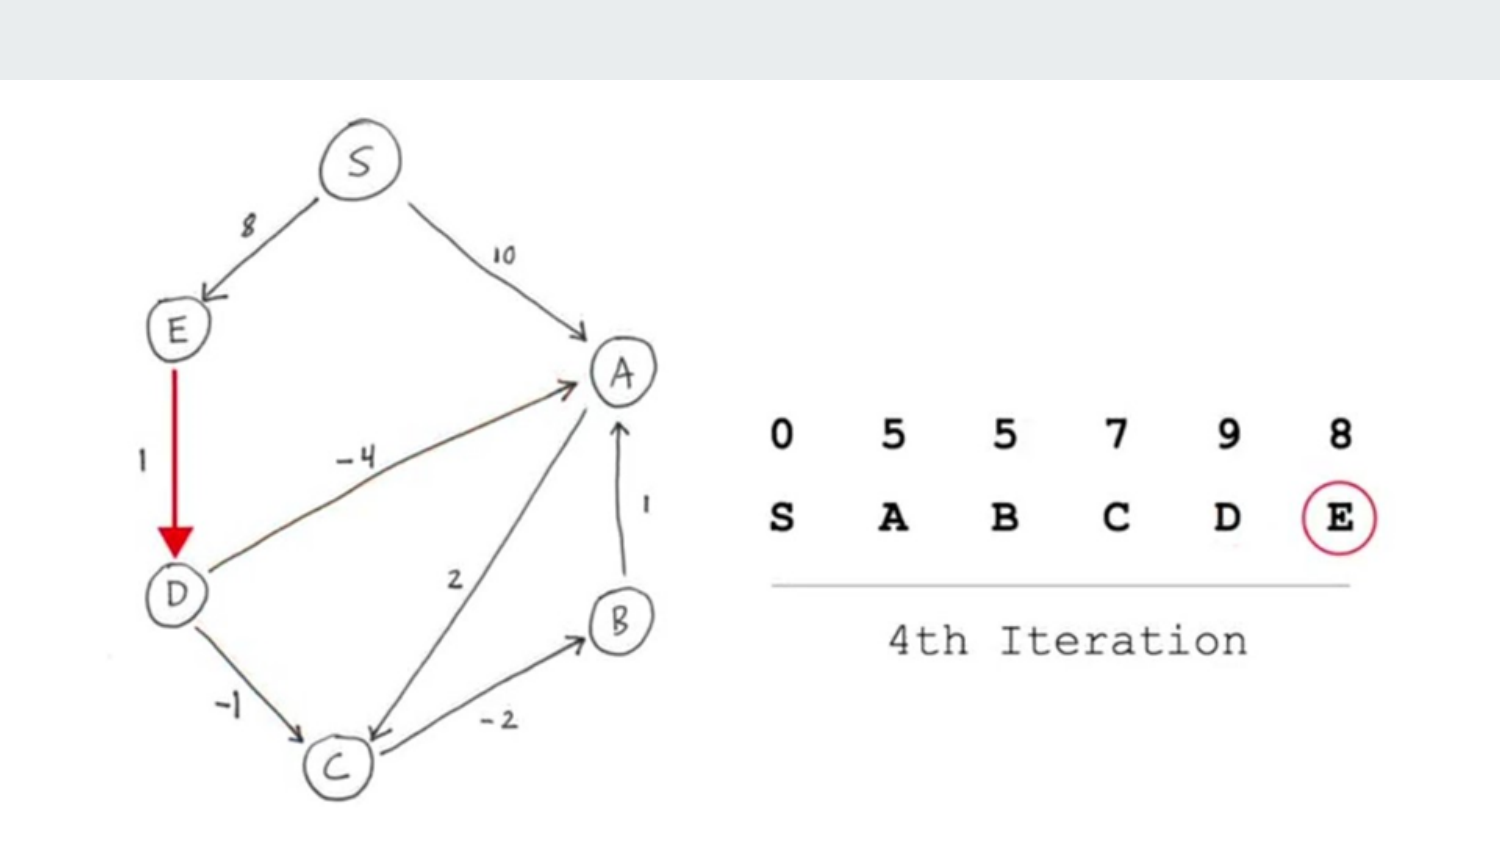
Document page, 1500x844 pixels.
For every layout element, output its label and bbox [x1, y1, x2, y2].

picture [48, 102, 1399, 808]
